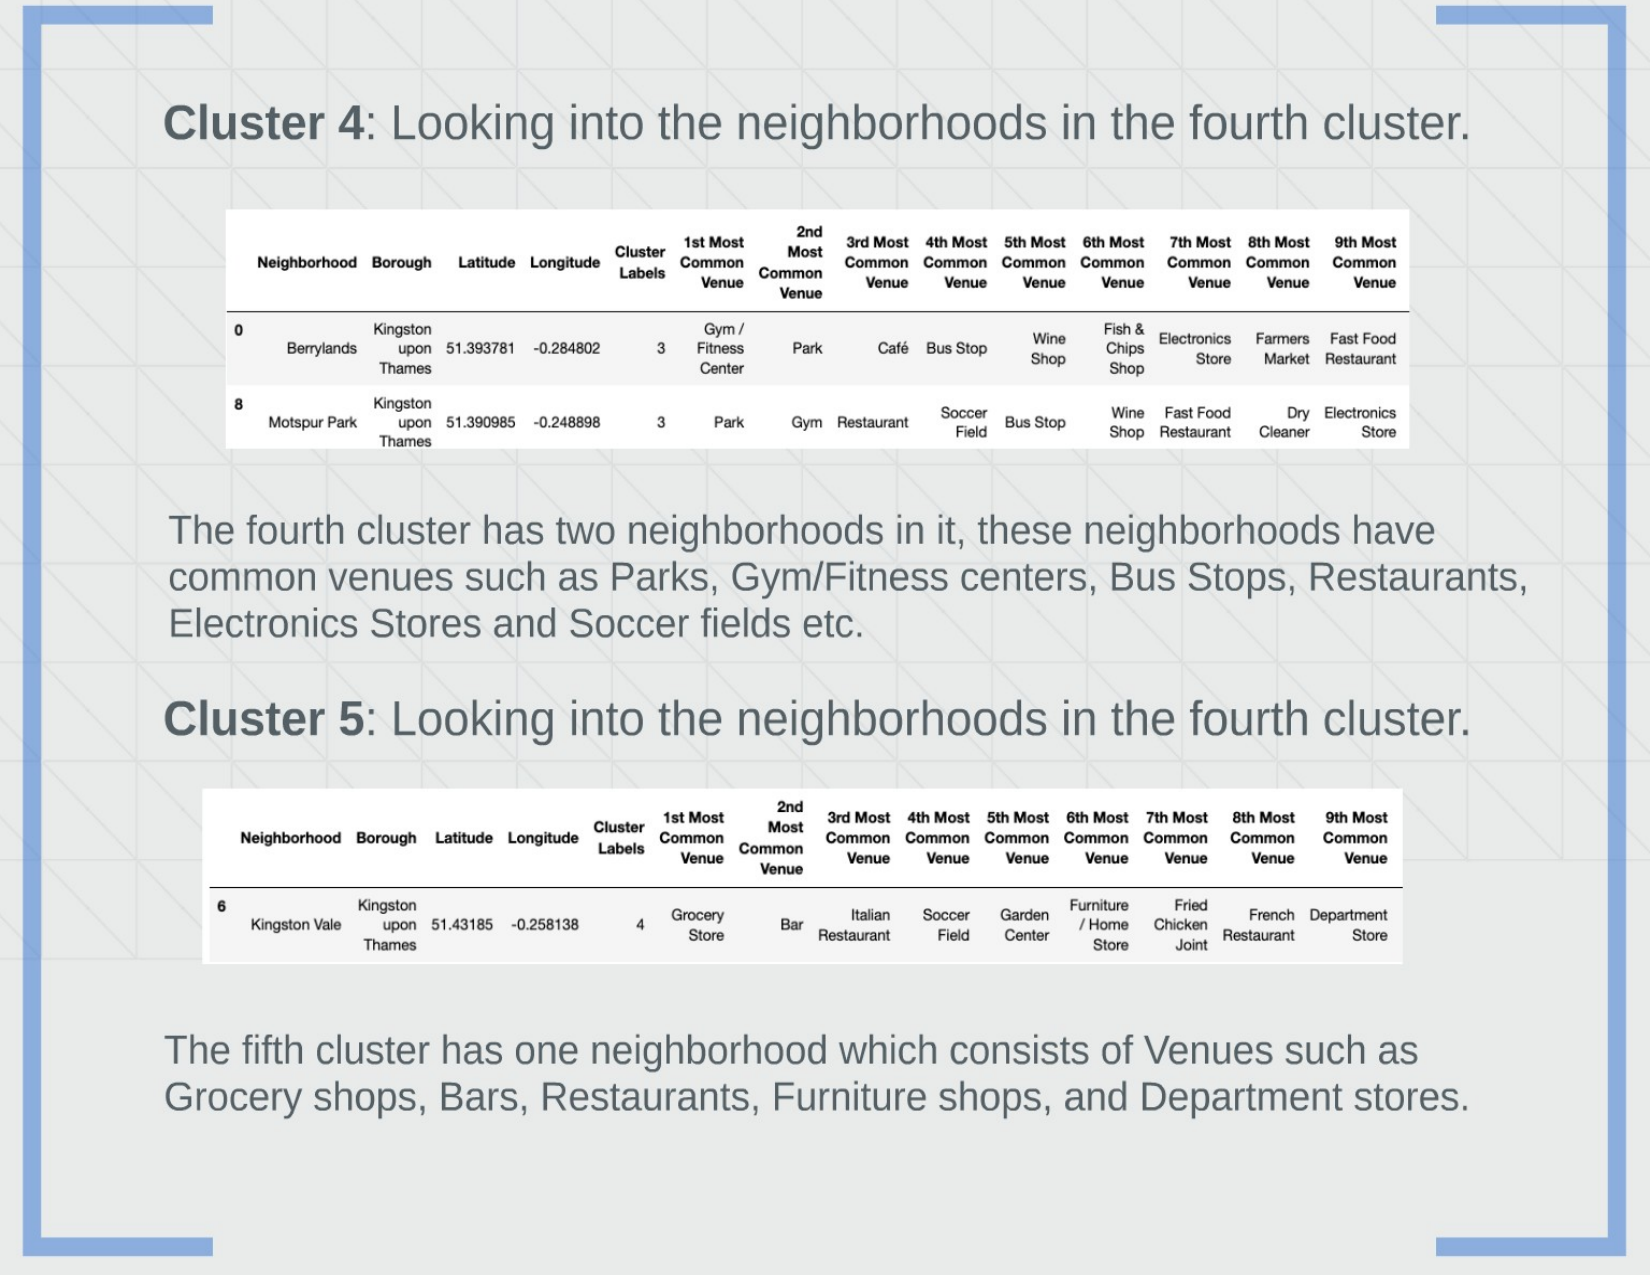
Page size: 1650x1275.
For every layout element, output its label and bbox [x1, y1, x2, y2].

text_box [0, 0, 1650, 1275]
